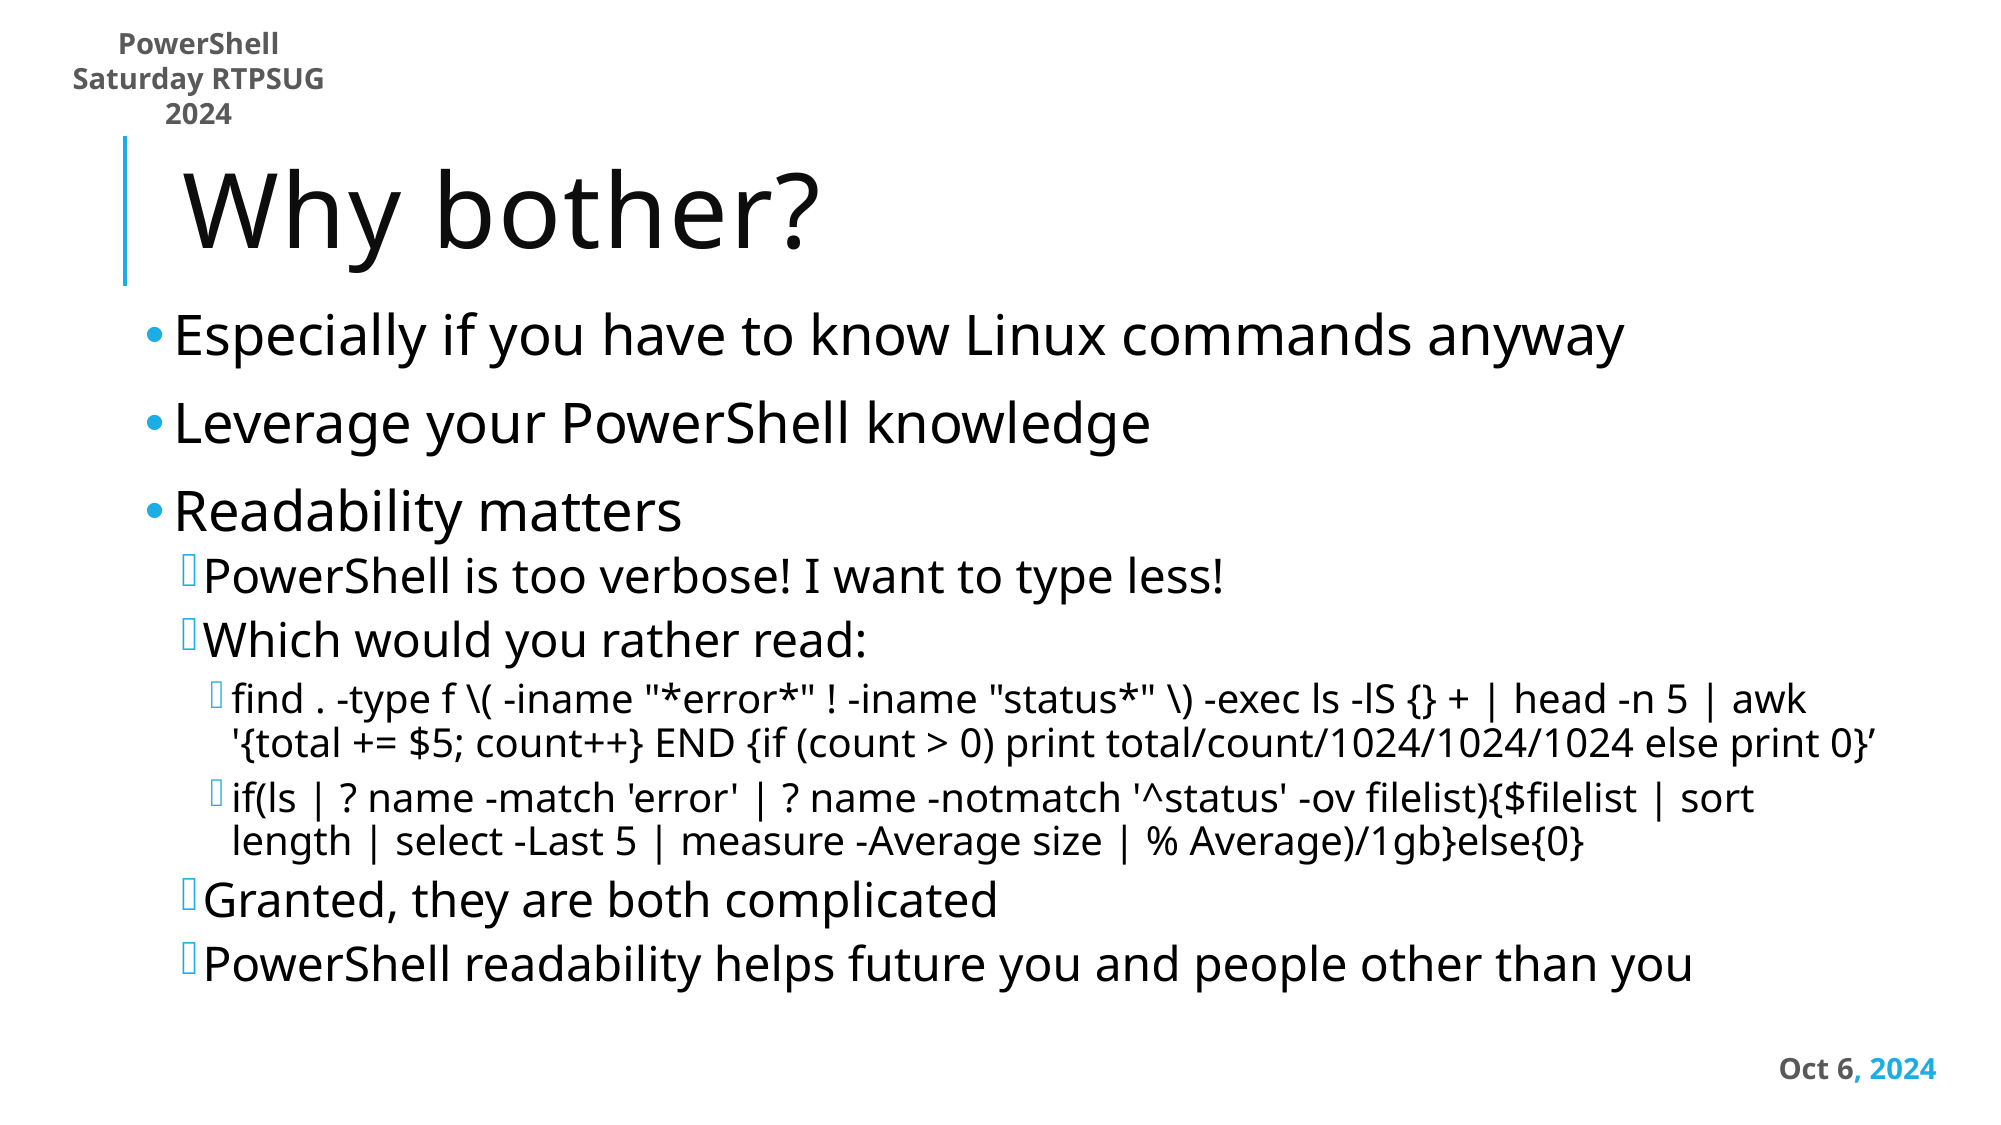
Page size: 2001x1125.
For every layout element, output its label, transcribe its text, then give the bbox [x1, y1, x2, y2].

list Especially if you have to know Linux commands anyway Leverage your PowerShell knowledge Readability matters PowerShell is too verbose! I want to type less! Which would you rather read: find . -type f \( -iname "*error*" ! -iname "status*" \) -exec ls -lS {} + | head -n 5 | awk '{total += $5; count++} END {if (count > 0) print total/count/1024/1024/1024 else print 0}’ if(ls | ? name -match 'error' | ? name -notmatch '^status' -ov filelist){$filelist | sort length | select -Last 5 | measure -Average size | % Average)/1gb}else{0} Granted, they are both complicated PowerShell readability helps future you and people other than you [137, 299, 1887, 1014]
title Why bother? [168, 96, 1763, 299]
